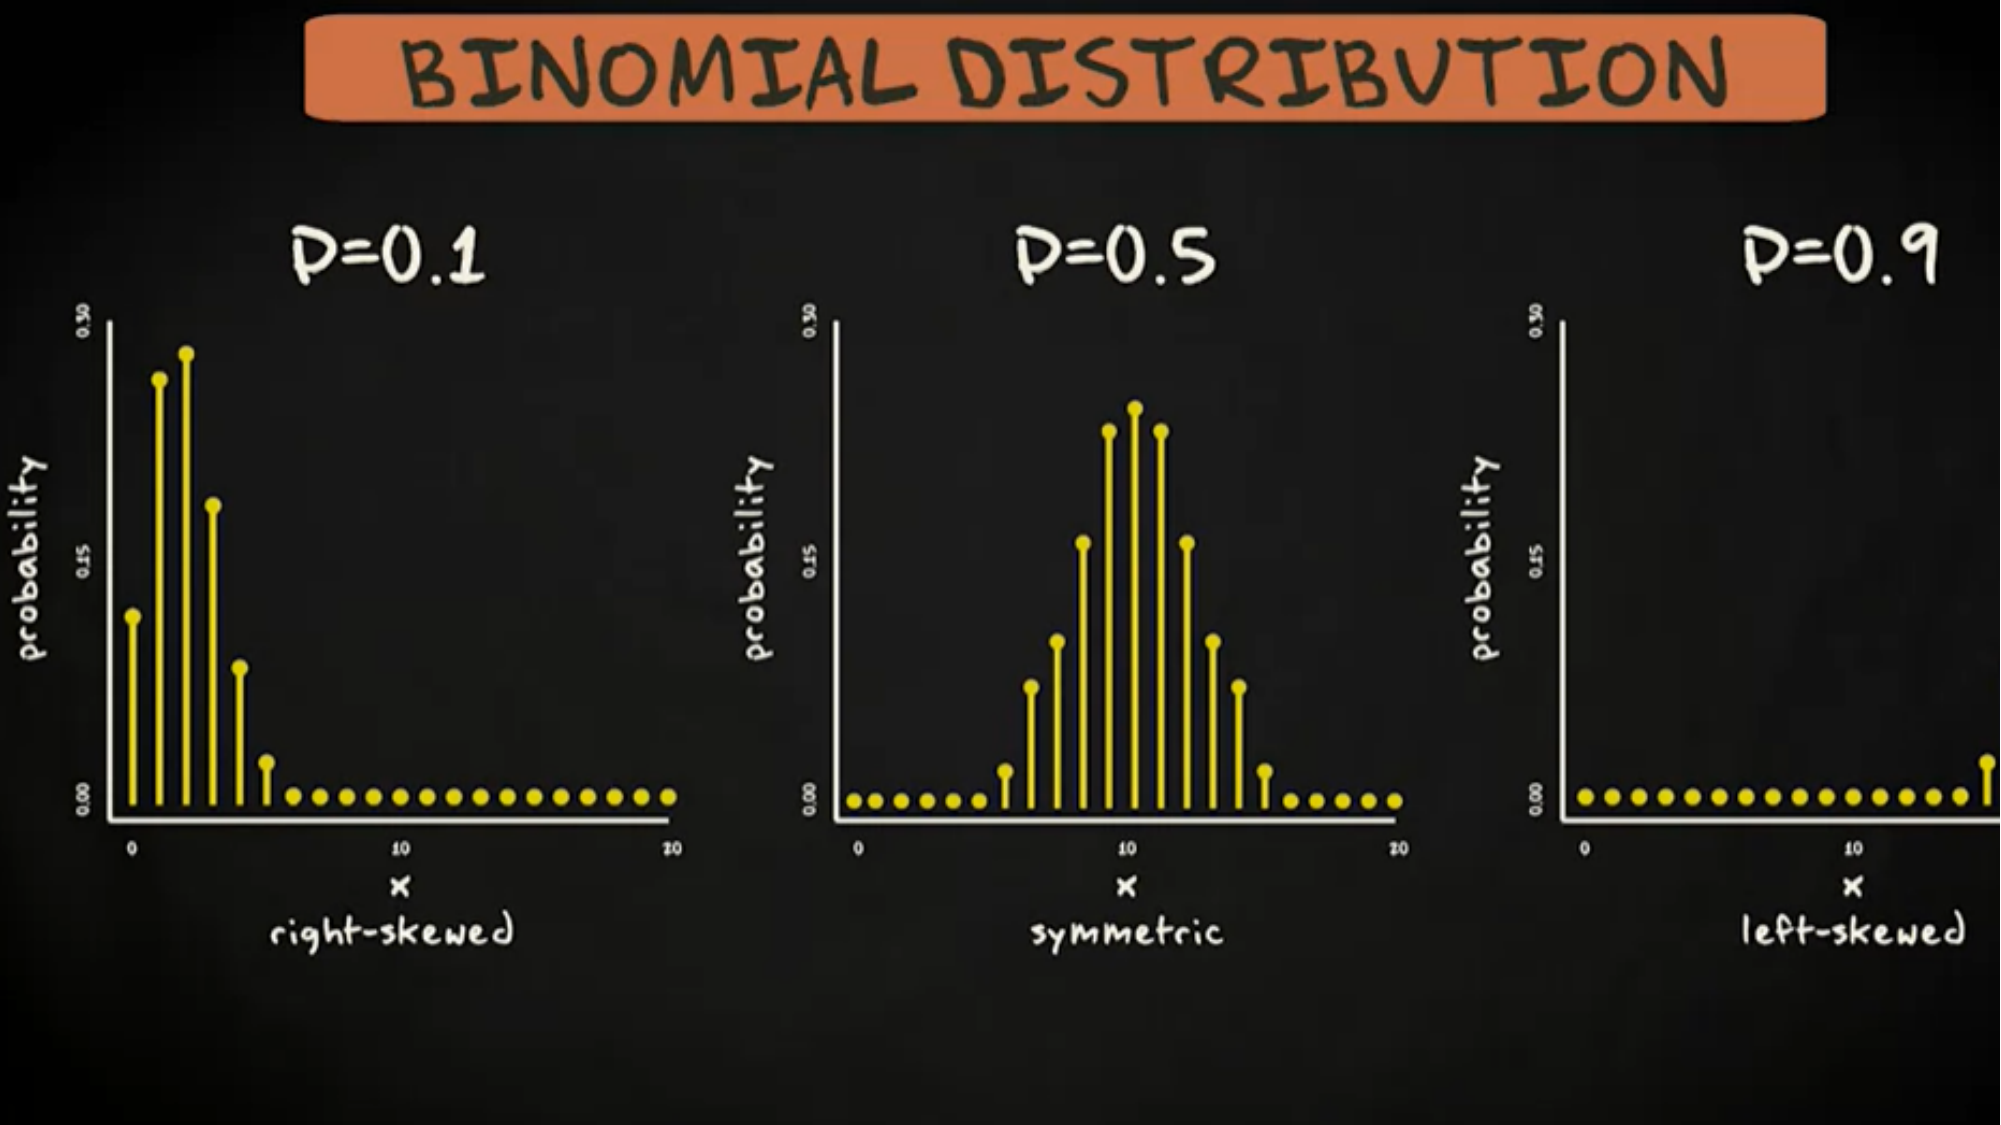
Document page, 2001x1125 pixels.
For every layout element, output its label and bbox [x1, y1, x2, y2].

list [0, 0, 2000, 1125]
